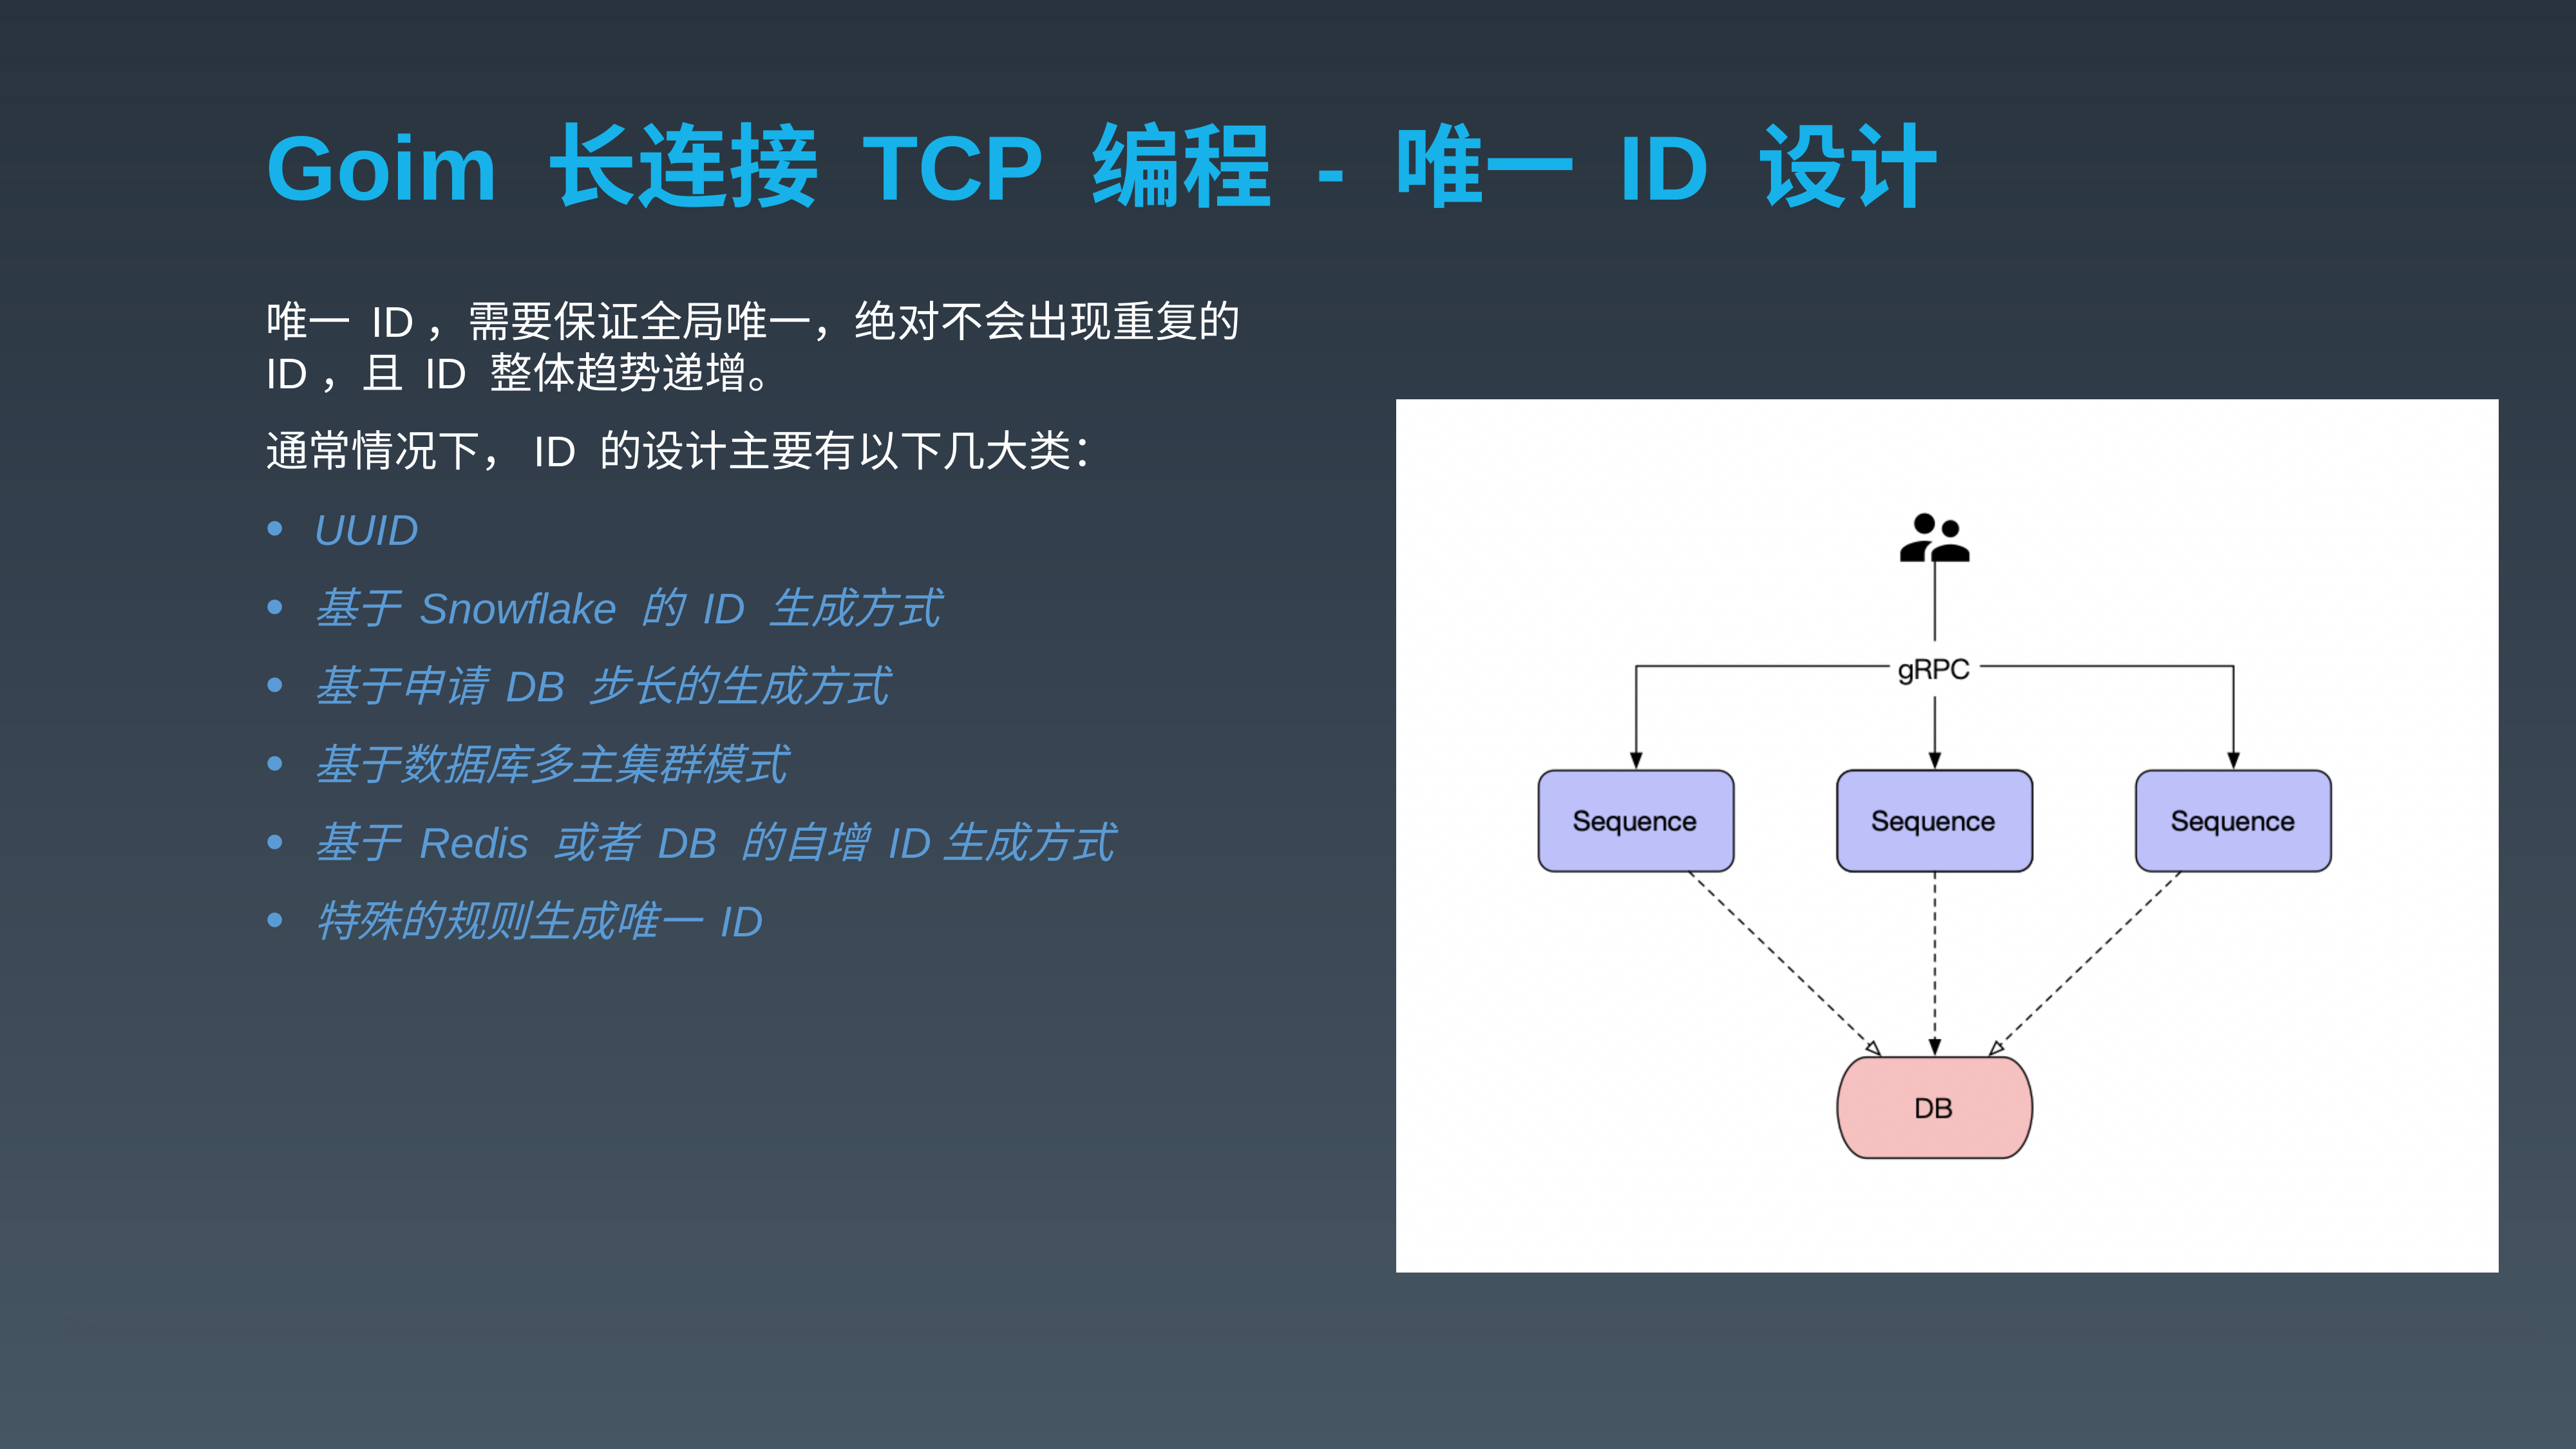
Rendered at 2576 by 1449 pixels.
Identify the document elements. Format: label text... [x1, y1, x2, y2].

list 唯一 ID，需要保证全局唯一，绝对不会出现重复的 ID，且 ID 整体趋势递增。 通常情况下，ID 的设计主要有以下几大类： UUID 基于 Snowflake 的 ID 生成方式 基于申请 DB 步长的生成方式 基于数据库多主集群模式 基于 Redis 或者 DB 的自增 ID生成方式 特殊的规则生成唯一 ID [260, 288, 1285, 1384]
title Goim 长连接 TCP 编程 - 唯一 ID 设计 [260, 103, 2316, 243]
picture [0, 0, 2576, 1449]
